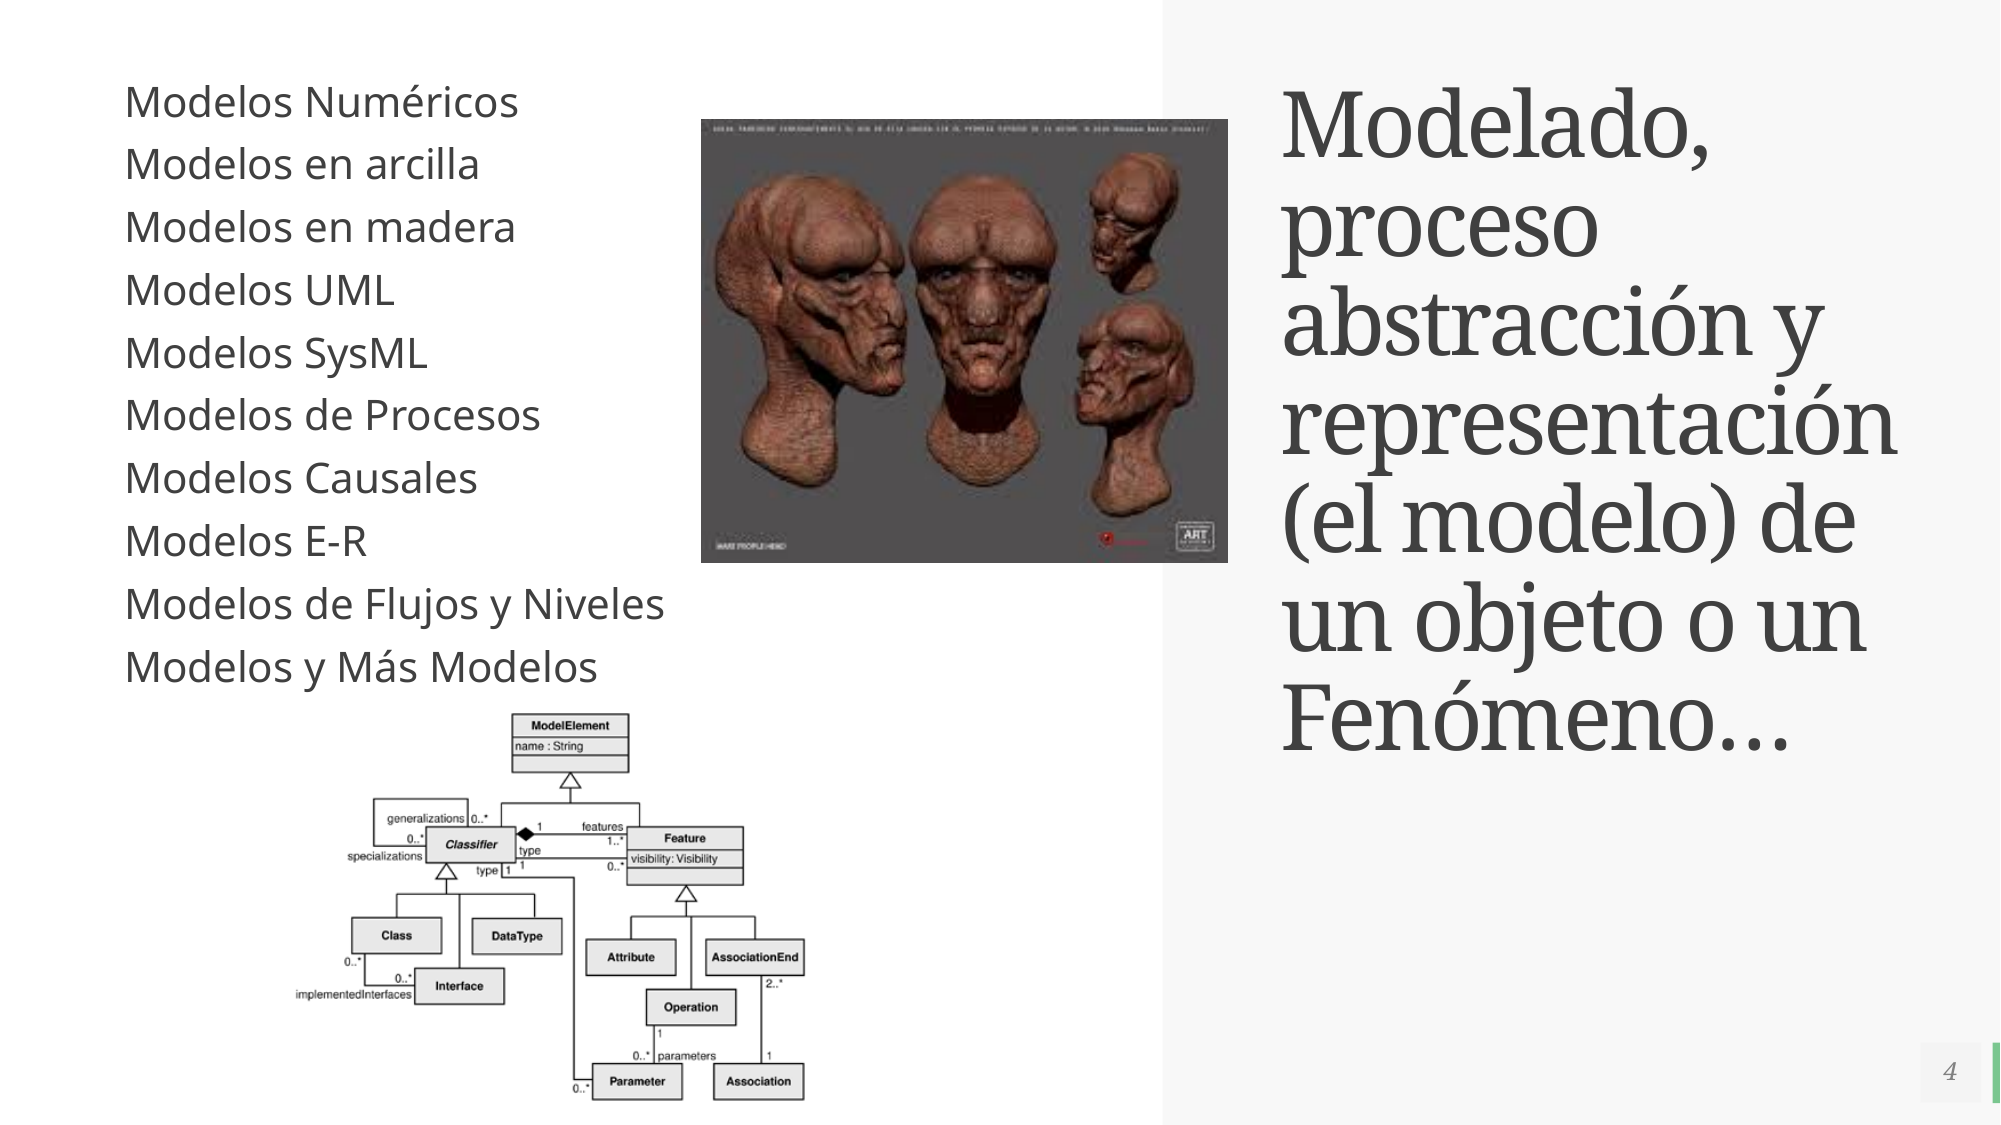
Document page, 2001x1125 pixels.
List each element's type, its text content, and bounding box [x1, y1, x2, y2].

picture [293, 711, 807, 1103]
text_box Modelos Numéricos Modelos en arcilla Modelos en madera Modelos UML Modelos SysML Modelos de Procesos Modelos Causales Modelos E-R Modelos de Flujos y Niveles Modelos y Más Modelos [124, 80, 965, 698]
title Modelado, proceso abstracción y representación (el modelo) de un objeto o un Fenómeno… [1162, 0, 2000, 1125]
picture [701, 119, 1228, 563]
slide_number 4 [1920, 1042, 1982, 1103]
